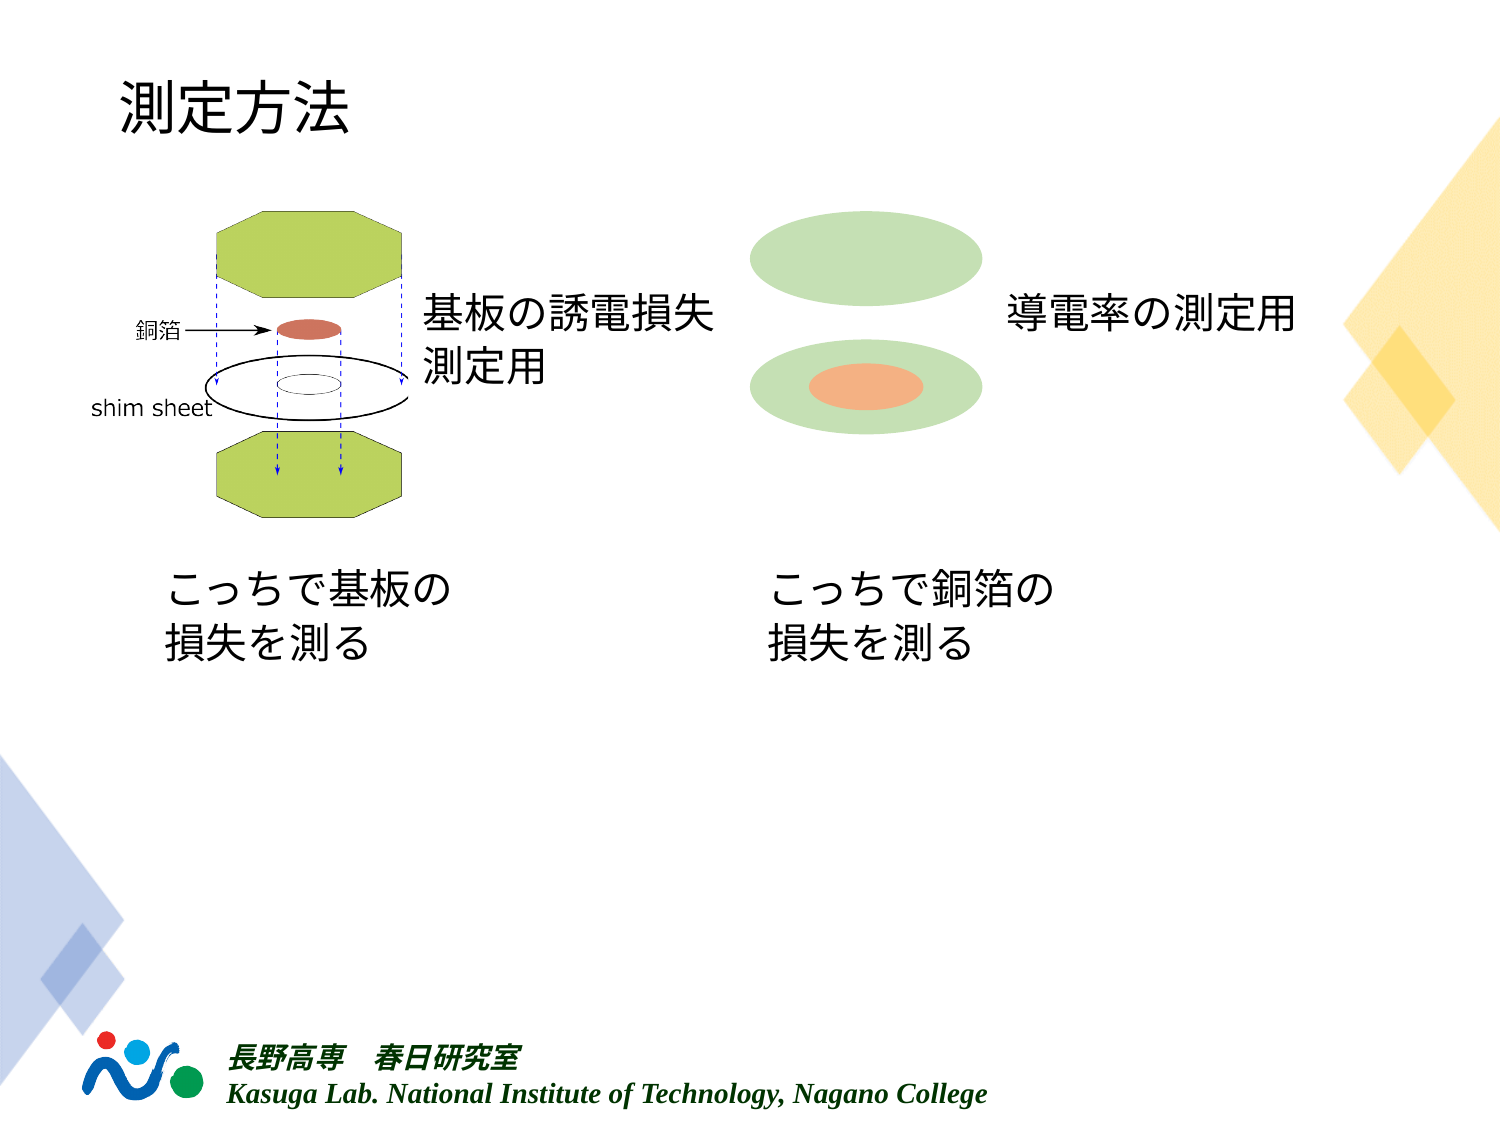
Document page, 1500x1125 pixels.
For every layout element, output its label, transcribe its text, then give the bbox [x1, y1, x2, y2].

text_box こっちで銅箔の損失を測る [752, 552, 1095, 674]
picture [0, 0, 1500, 1125]
text_box 導電率の測定用 [991, 275, 1431, 344]
text_box [748, 210, 984, 308]
title 測定方法 [103, 59, 1397, 163]
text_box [749, 339, 983, 435]
text_box 基板の誘電損失 測定用 [409, 275, 750, 398]
text_box こっちで基板の損失を測る [149, 552, 492, 674]
